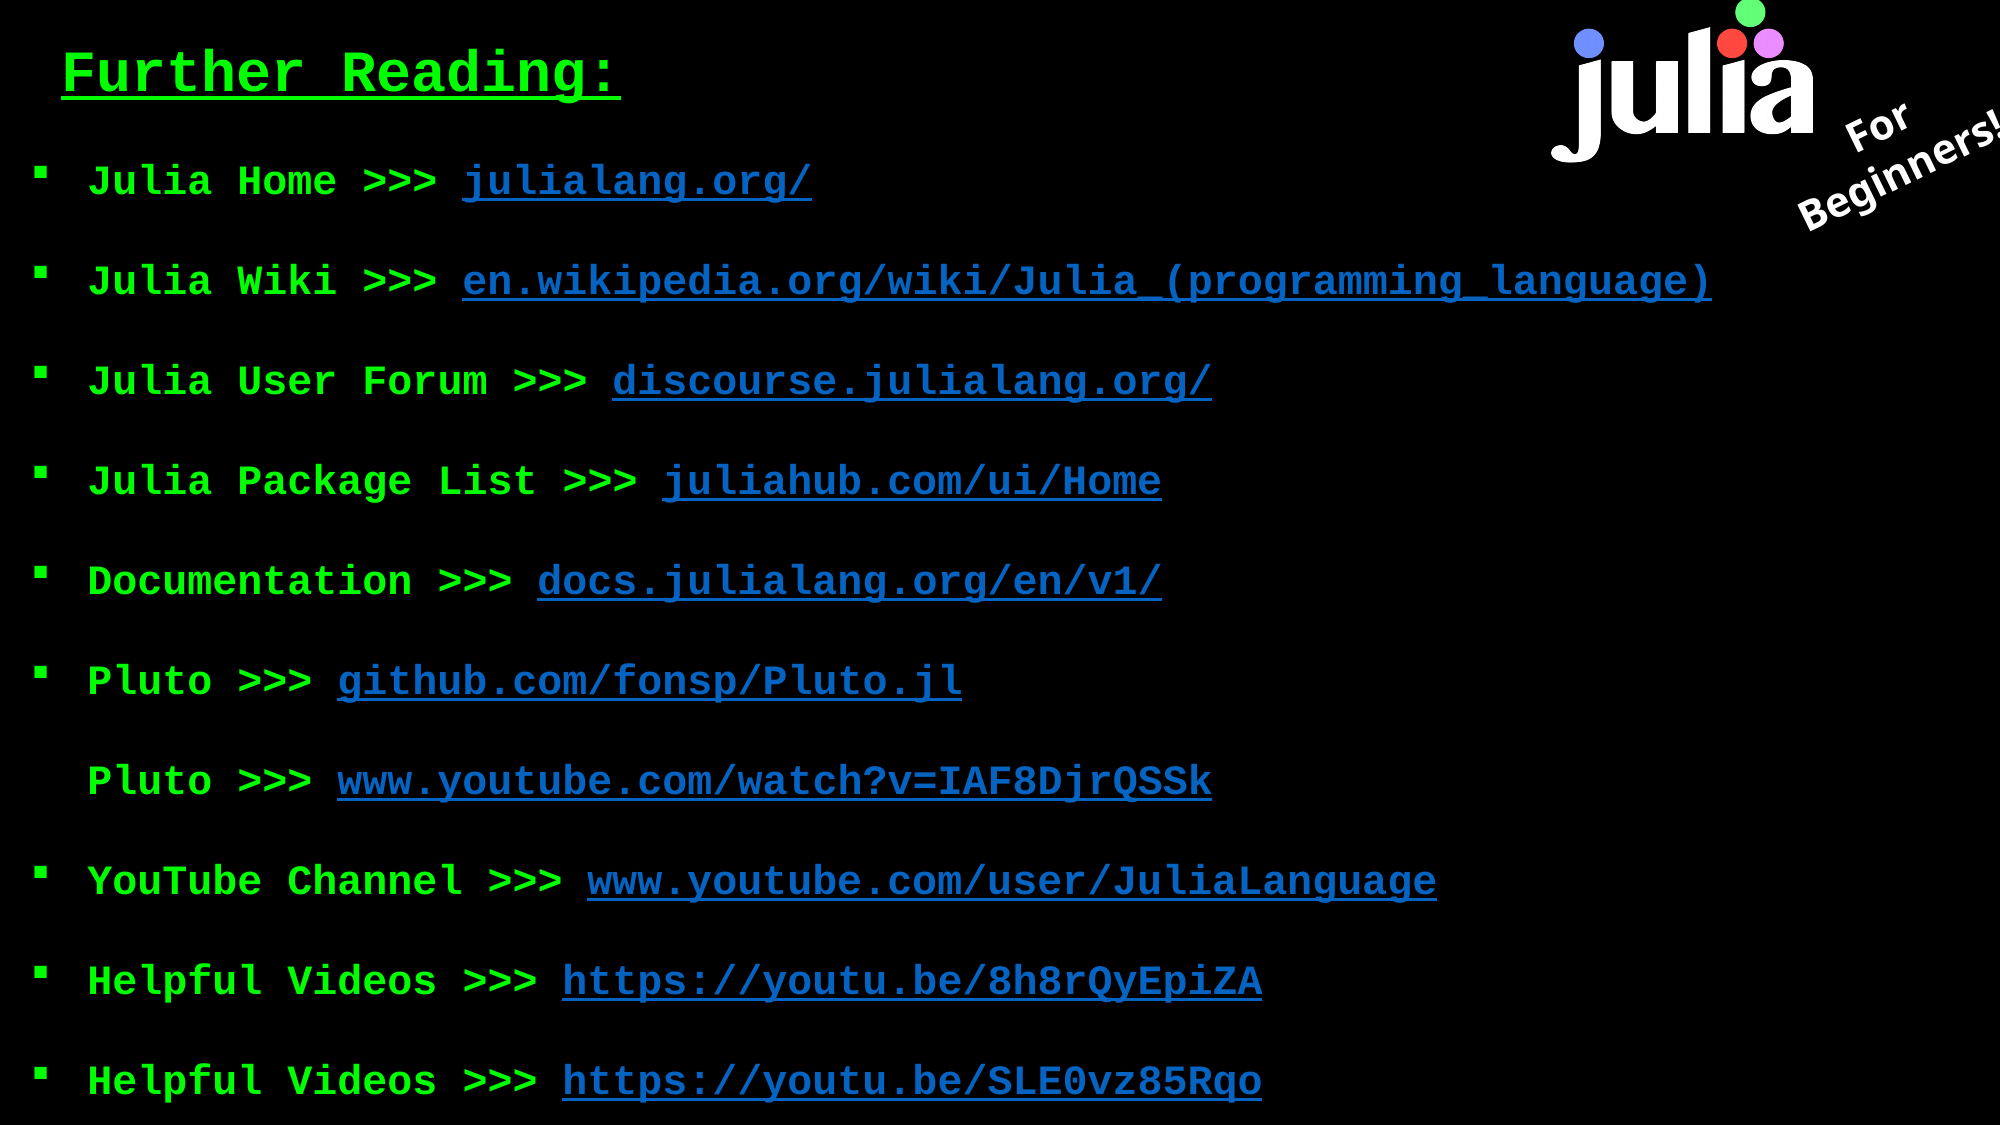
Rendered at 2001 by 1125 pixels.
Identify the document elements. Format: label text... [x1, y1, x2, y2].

text_box Further Reading: Julia Home >>> julialang.org/ Julia Wiki >>> en.wikipedia.org/wiki/Julia_(programming_language) Julia User Forum >>> discourse.julialang.org/ Julia Package List >>> juliahub.com/ui/Home Documentation >>> docs.julialang.org/en/v1/ Pluto >>> github.com/fonsp/Pluto.jl Pluto >>> www.youtube.com/watch?v=IAF8DjrQSSk YouTube Channel >>> www.youtube.com/user/JuliaLanguage Helpful Videos >>> https://youtu.be/8h8rQyEpiZA Helpful Videos >>> https://youtu.be/SLE0vz85Rqo [0, 0, 1981, 1111]
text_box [1492, 0, 2000, 206]
